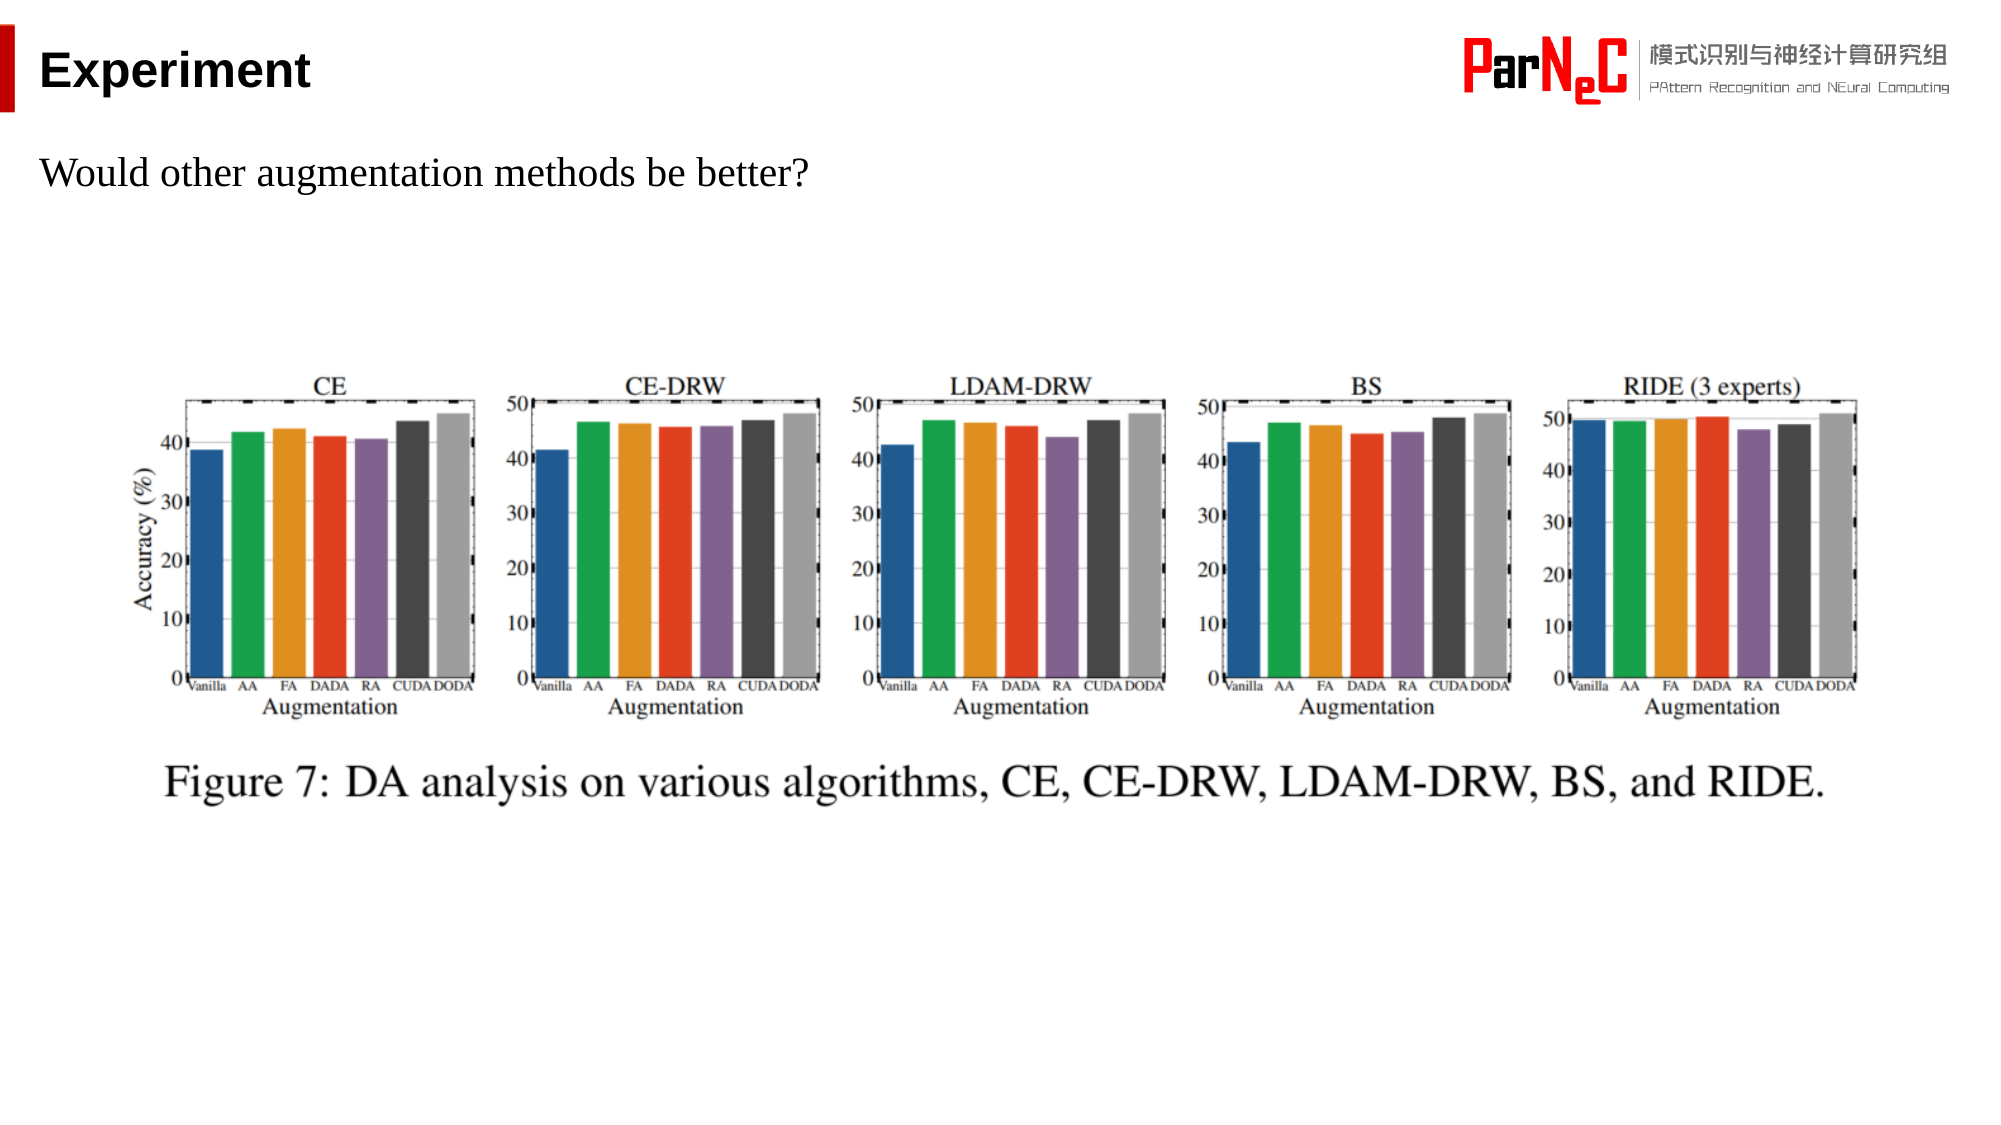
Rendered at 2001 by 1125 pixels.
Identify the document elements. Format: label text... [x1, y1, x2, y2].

text_box Would other augmentation methods be better? [24, 137, 1025, 203]
picture [107, 334, 1893, 832]
picture [1454, 31, 1954, 109]
text_box [0, 25, 16, 113]
text_box Experiment [24, 29, 505, 105]
